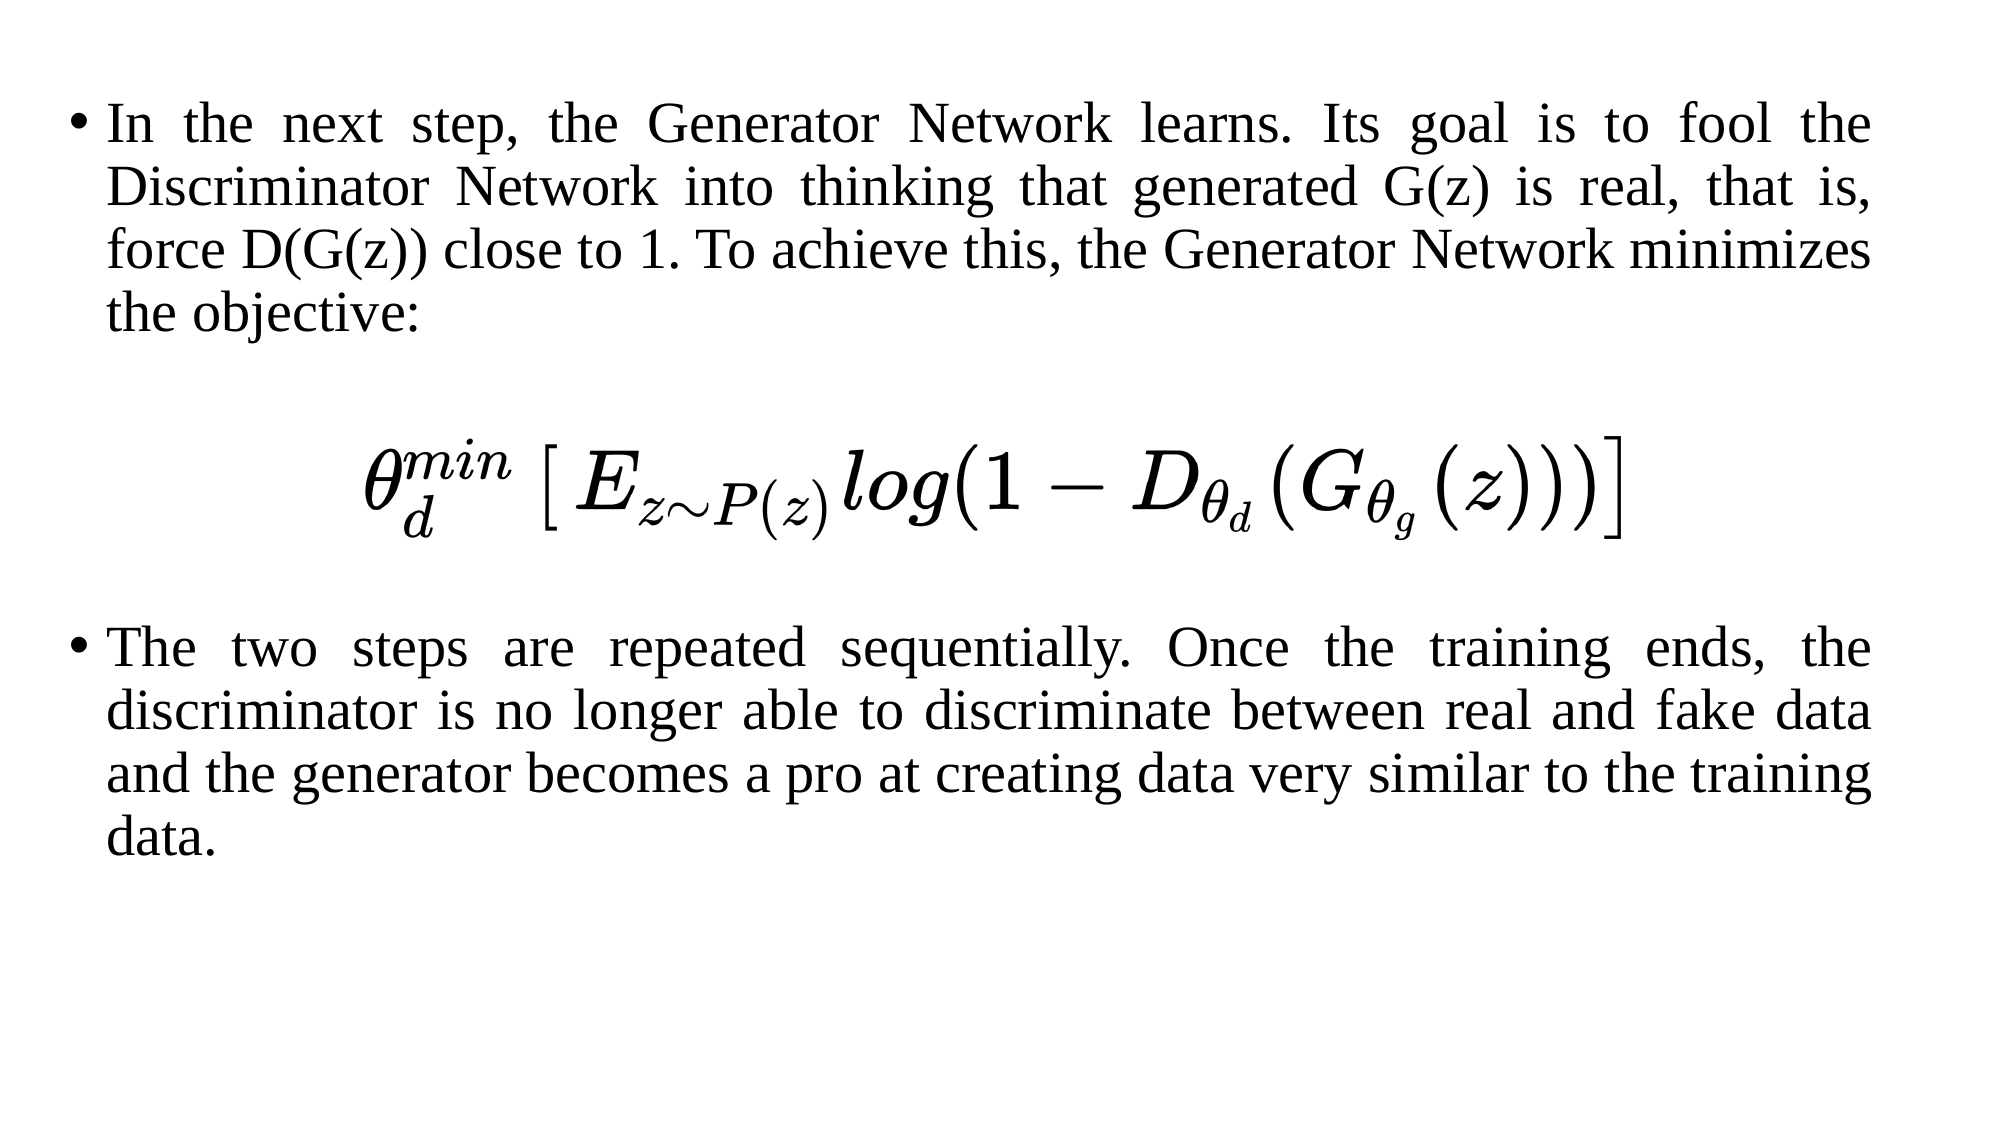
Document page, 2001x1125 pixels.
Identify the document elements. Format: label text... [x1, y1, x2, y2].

picture [362, 426, 1638, 549]
list In the next step, the Generator Network learns. Its goal is to fool the Discriminator Network into thinking that generated G(z) is real, that is, force D(G(z)) close to 1. To achieve this, the Generator Network minimizes the objective: The two steps are repeated sequentially. Once the training ends, the discriminator is no longer able to discriminate between real and fake data and the generator becomes a pro at creating data very similar to the training data. [53, 84, 1889, 1014]
